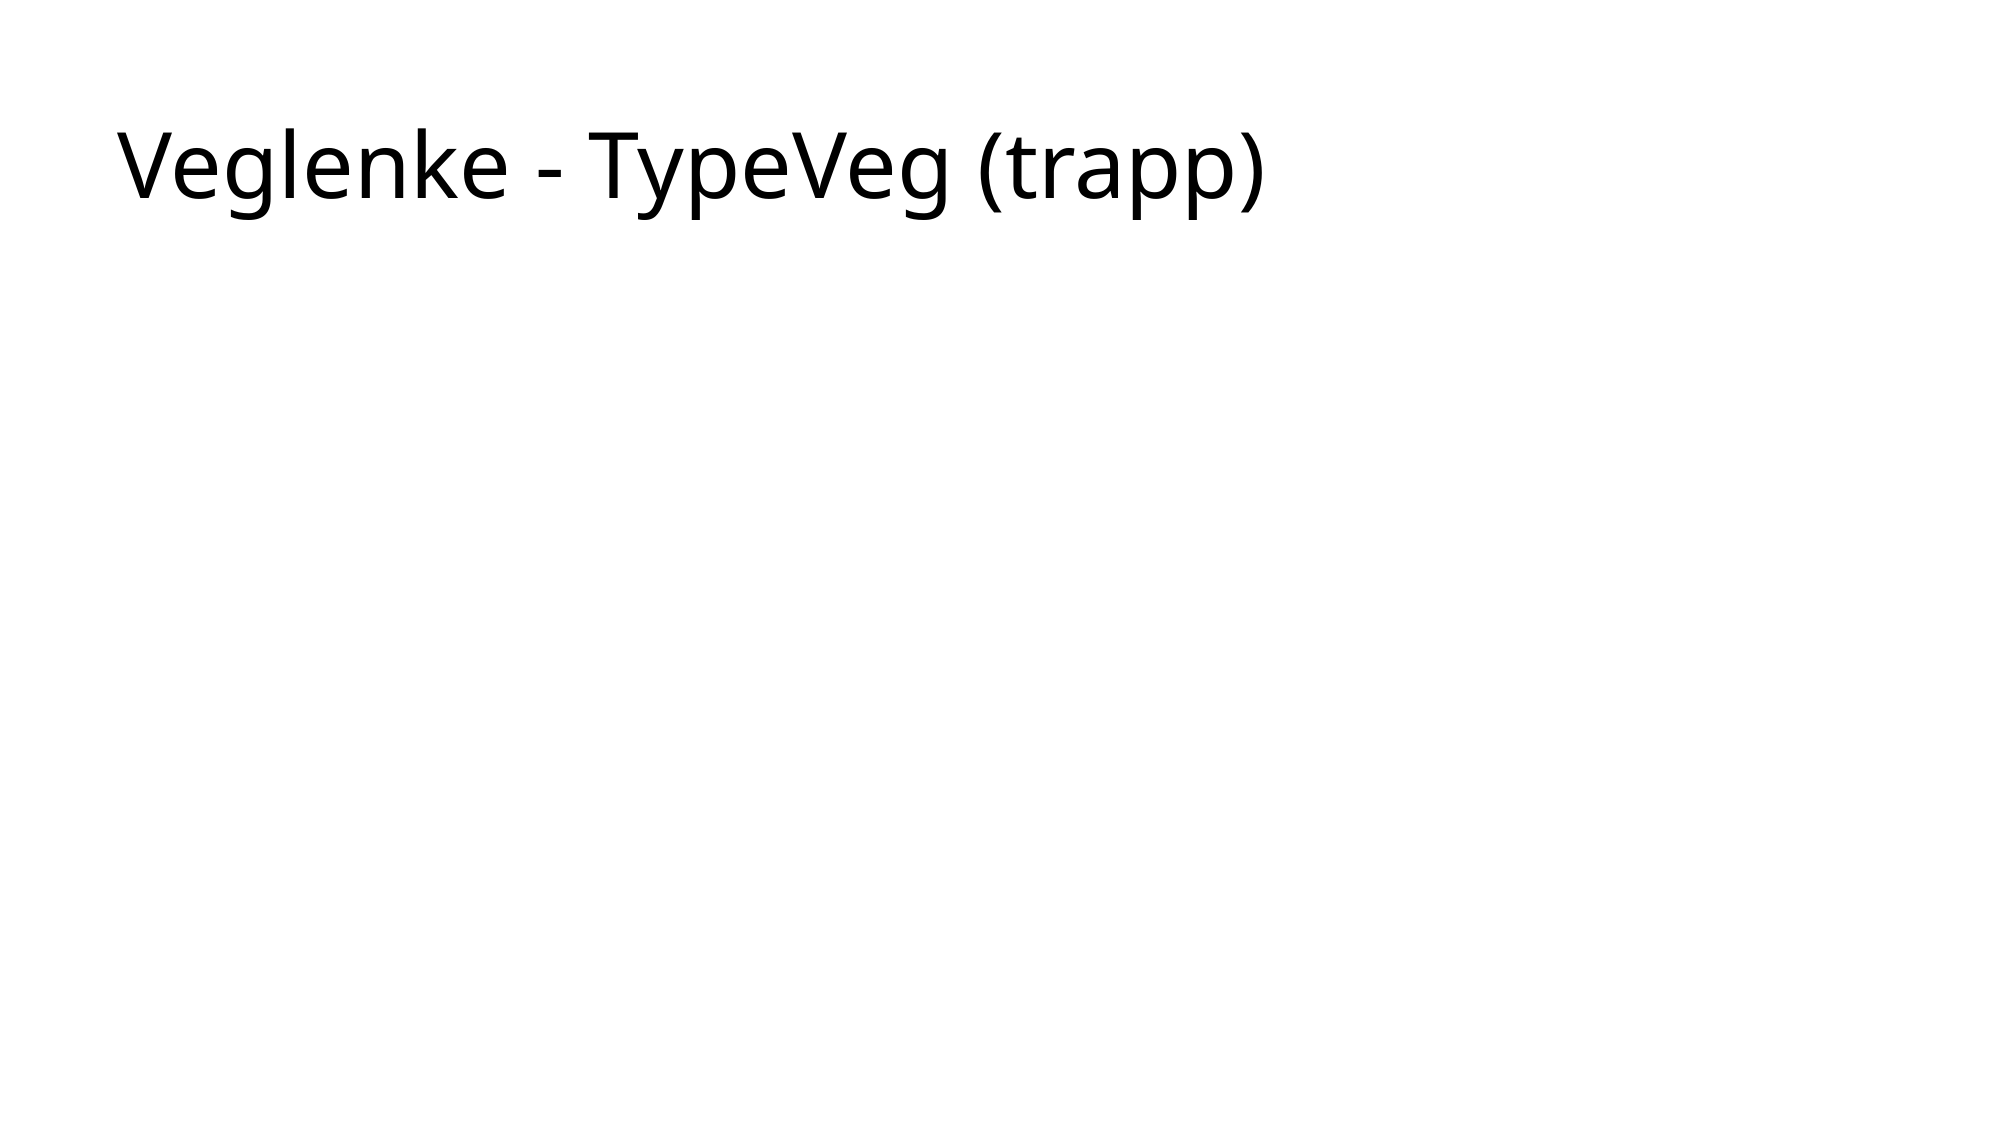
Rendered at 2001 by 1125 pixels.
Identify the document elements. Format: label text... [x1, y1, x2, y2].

title Veglenke - TypeVeg (trapp) [102, 59, 1828, 278]
